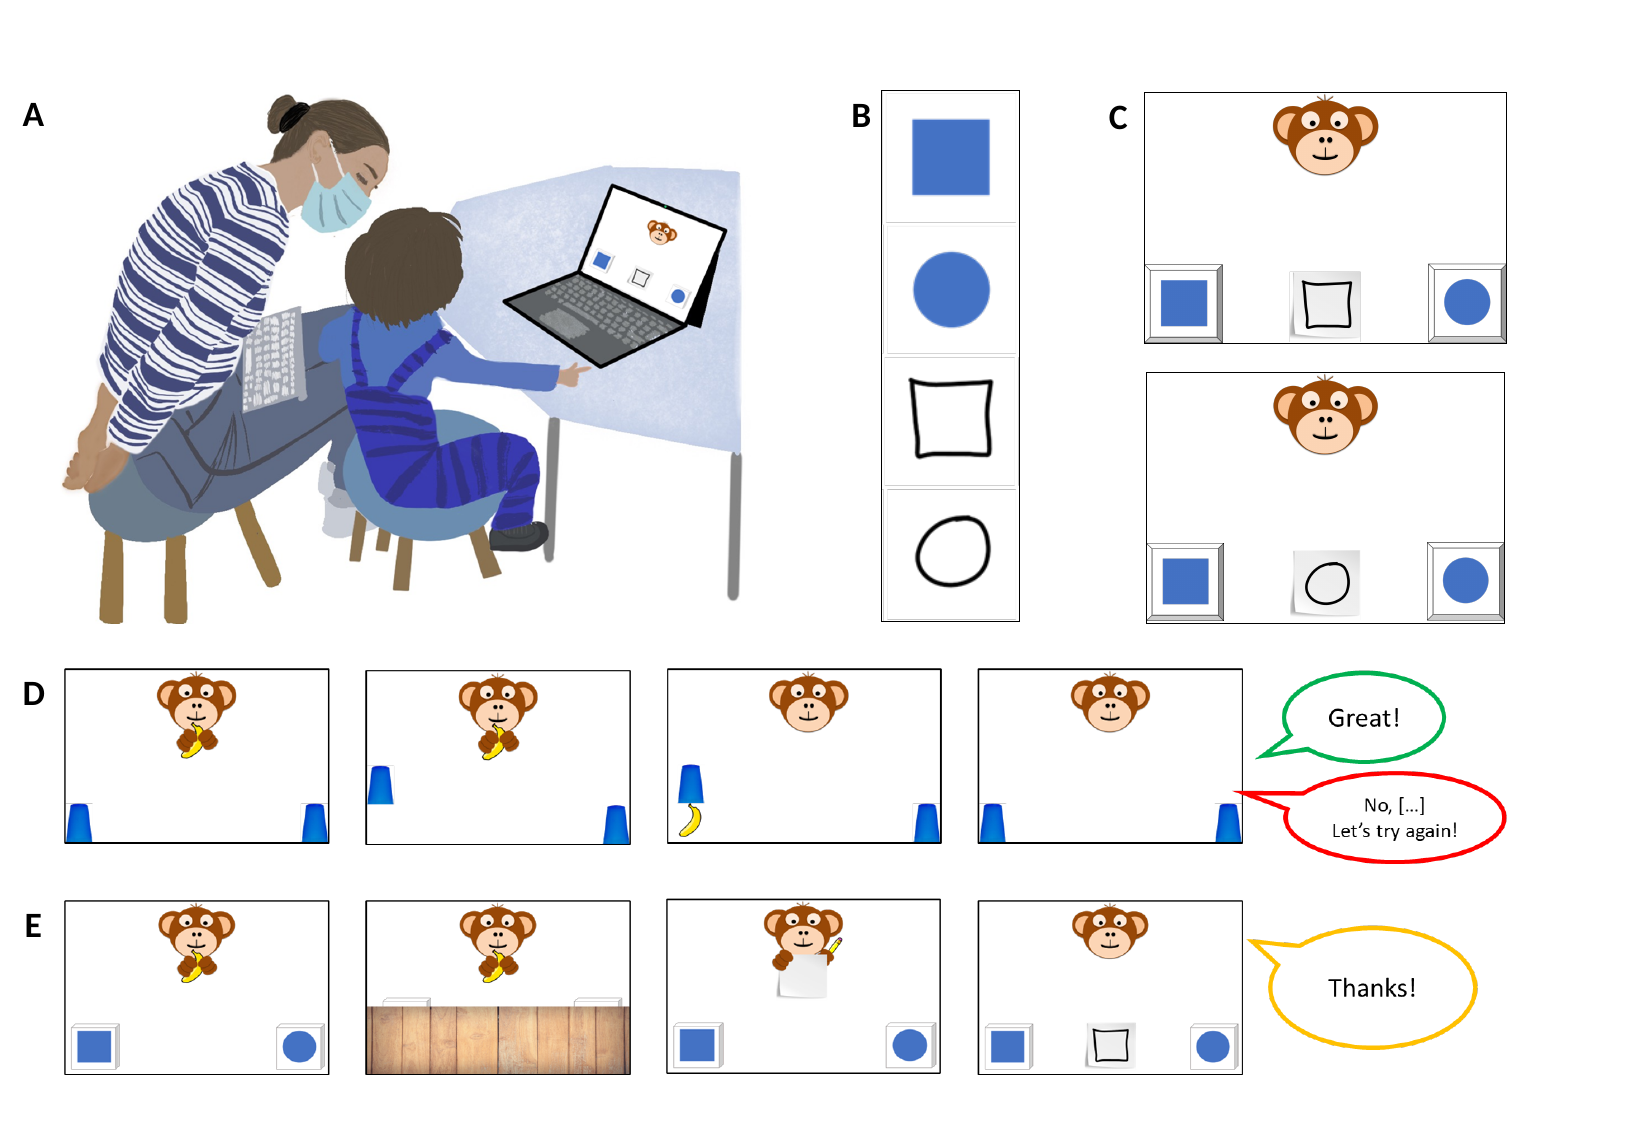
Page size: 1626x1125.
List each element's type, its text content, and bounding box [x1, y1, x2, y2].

text_box E [8, 899, 57, 954]
text_box A [7, 88, 57, 143]
picture [881, 90, 1020, 622]
text_box D [7, 667, 57, 722]
picture [1146, 372, 1505, 624]
picture [57, 668, 1507, 1075]
text_box B [836, 89, 886, 144]
picture [1144, 92, 1507, 344]
picture [59, 92, 751, 624]
text_box C [1093, 91, 1143, 146]
